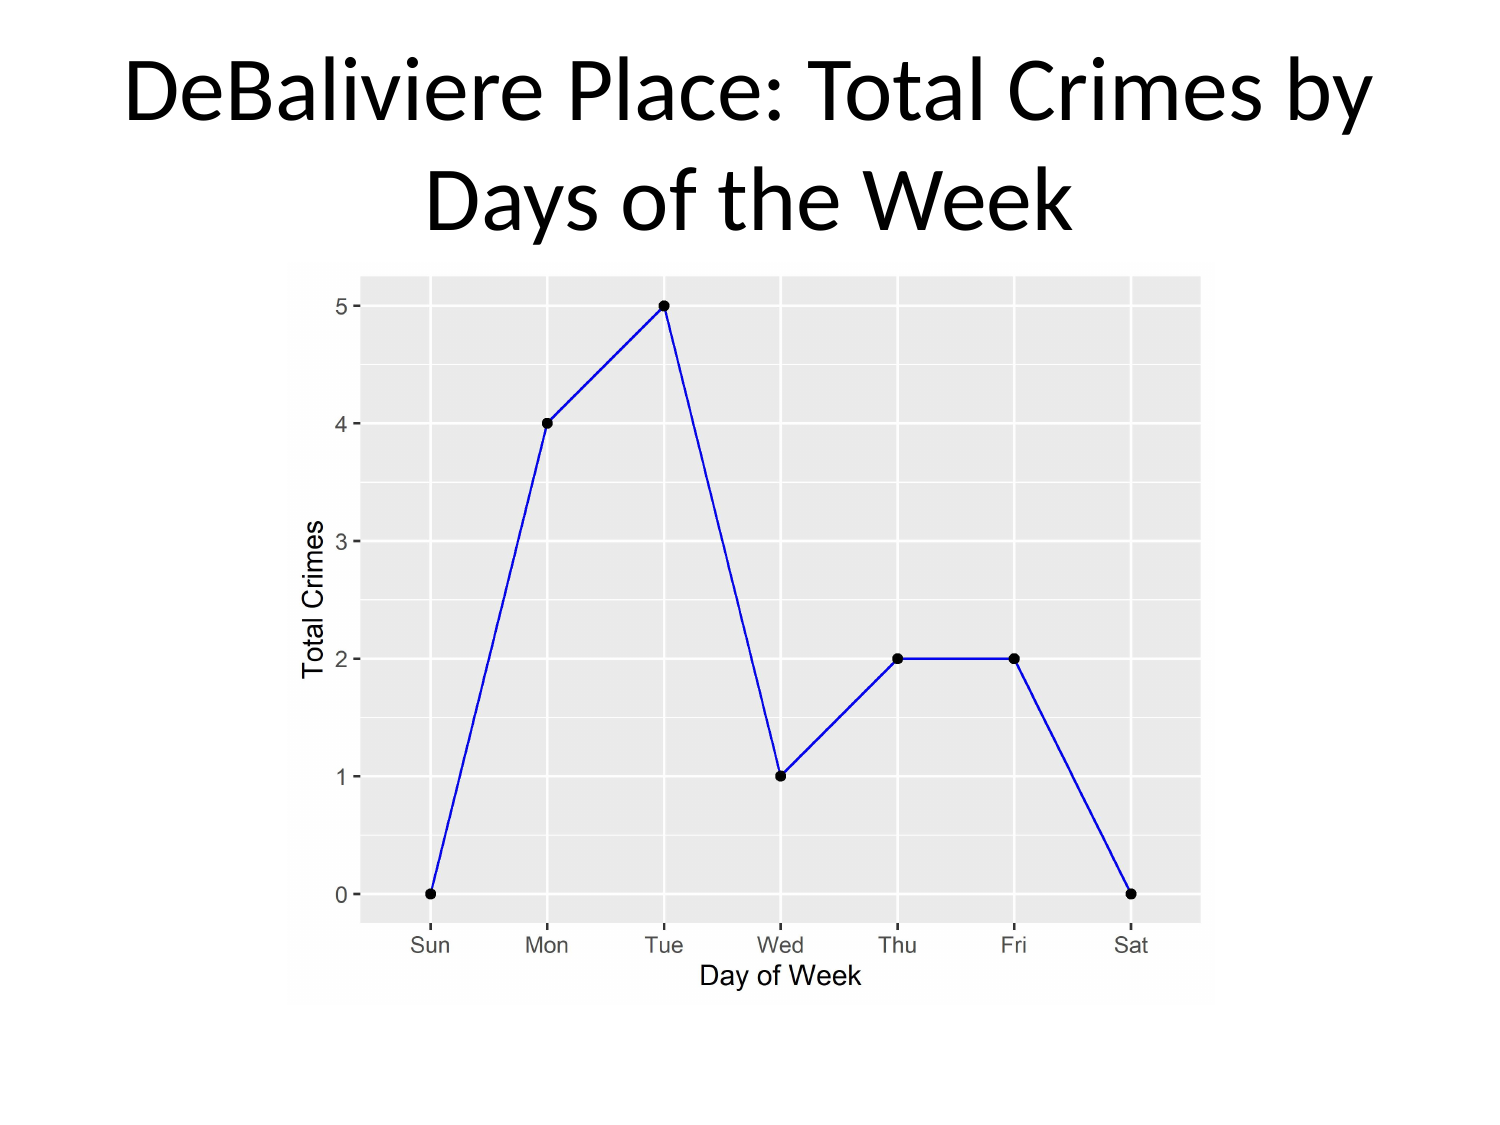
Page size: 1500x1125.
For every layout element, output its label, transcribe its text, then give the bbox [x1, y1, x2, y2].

picture [287, 262, 1215, 1005]
title DeBaliviere Place: Total Crimes by Days of the Week [75, 45, 1425, 233]
